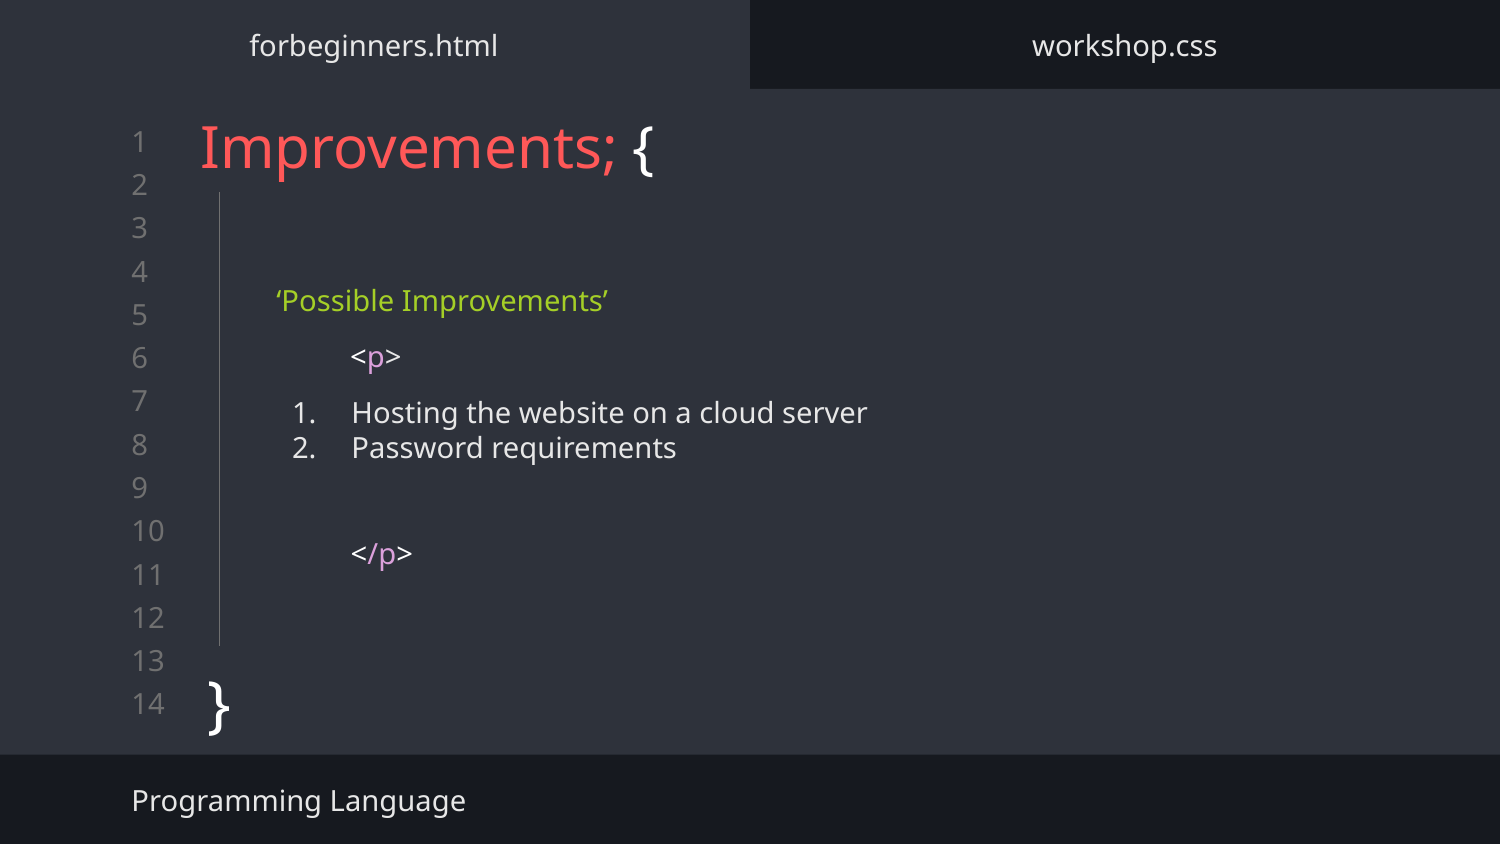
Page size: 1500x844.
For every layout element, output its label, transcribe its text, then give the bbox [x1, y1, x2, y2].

subtitle ‘Possible Improvements’ <p> Hosting the website on a cloud server Password requirements [265, 258, 1171, 489]
subtitle workshop.css [750, 15, 1500, 74]
text_box </p> [327, 519, 437, 585]
subtitle Programming Language [116, 770, 915, 829]
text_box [177, 191, 262, 755]
subtitle forbeginners.html [0, 15, 749, 74]
title Improvements; { [185, 101, 883, 189]
